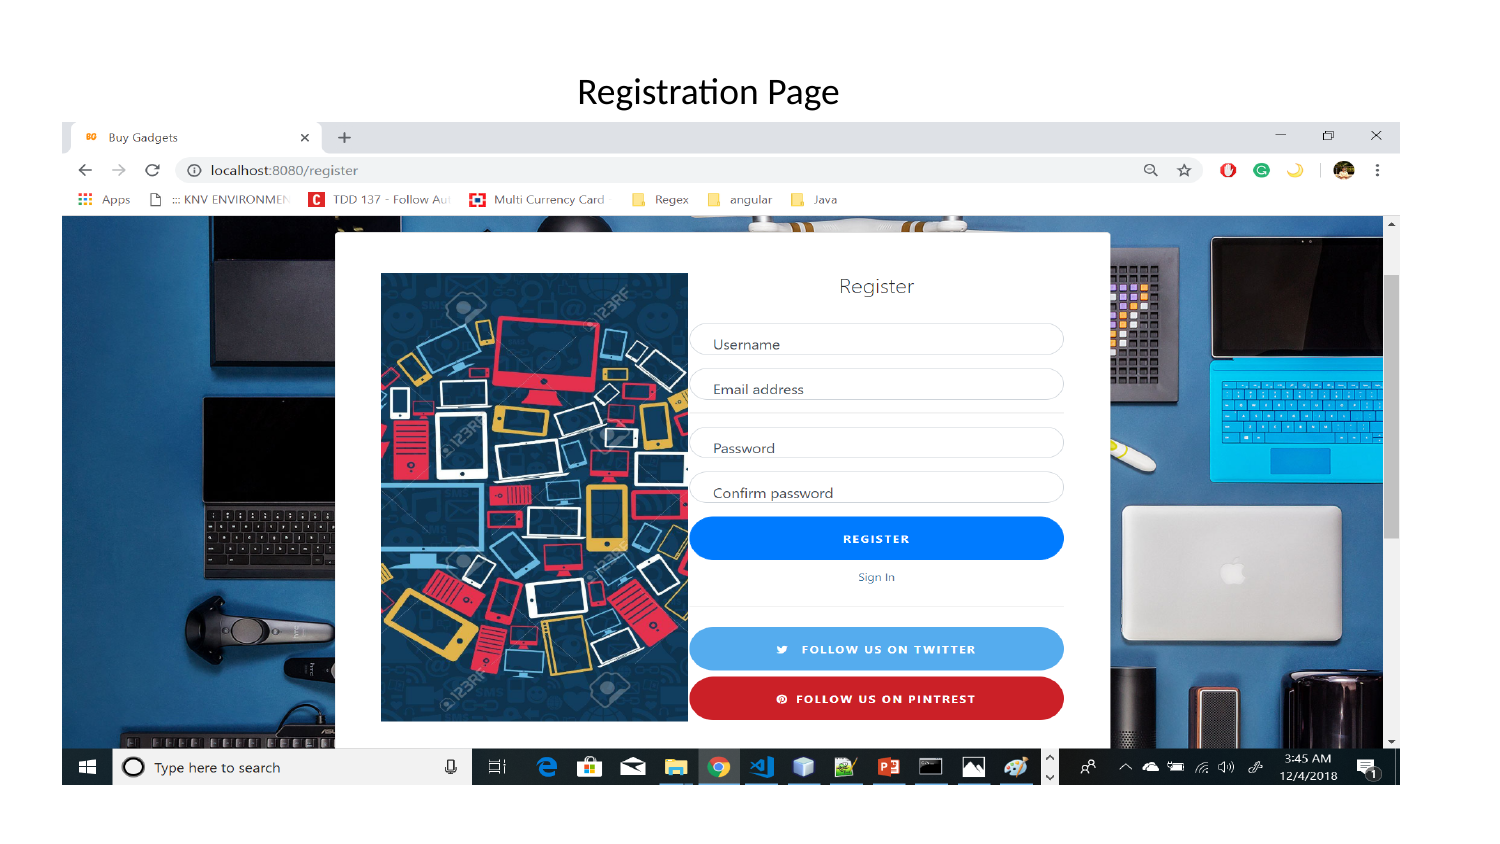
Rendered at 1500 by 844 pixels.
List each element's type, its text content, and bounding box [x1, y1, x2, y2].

text_box Registration Page [562, 59, 900, 119]
picture [62, 122, 1401, 785]
